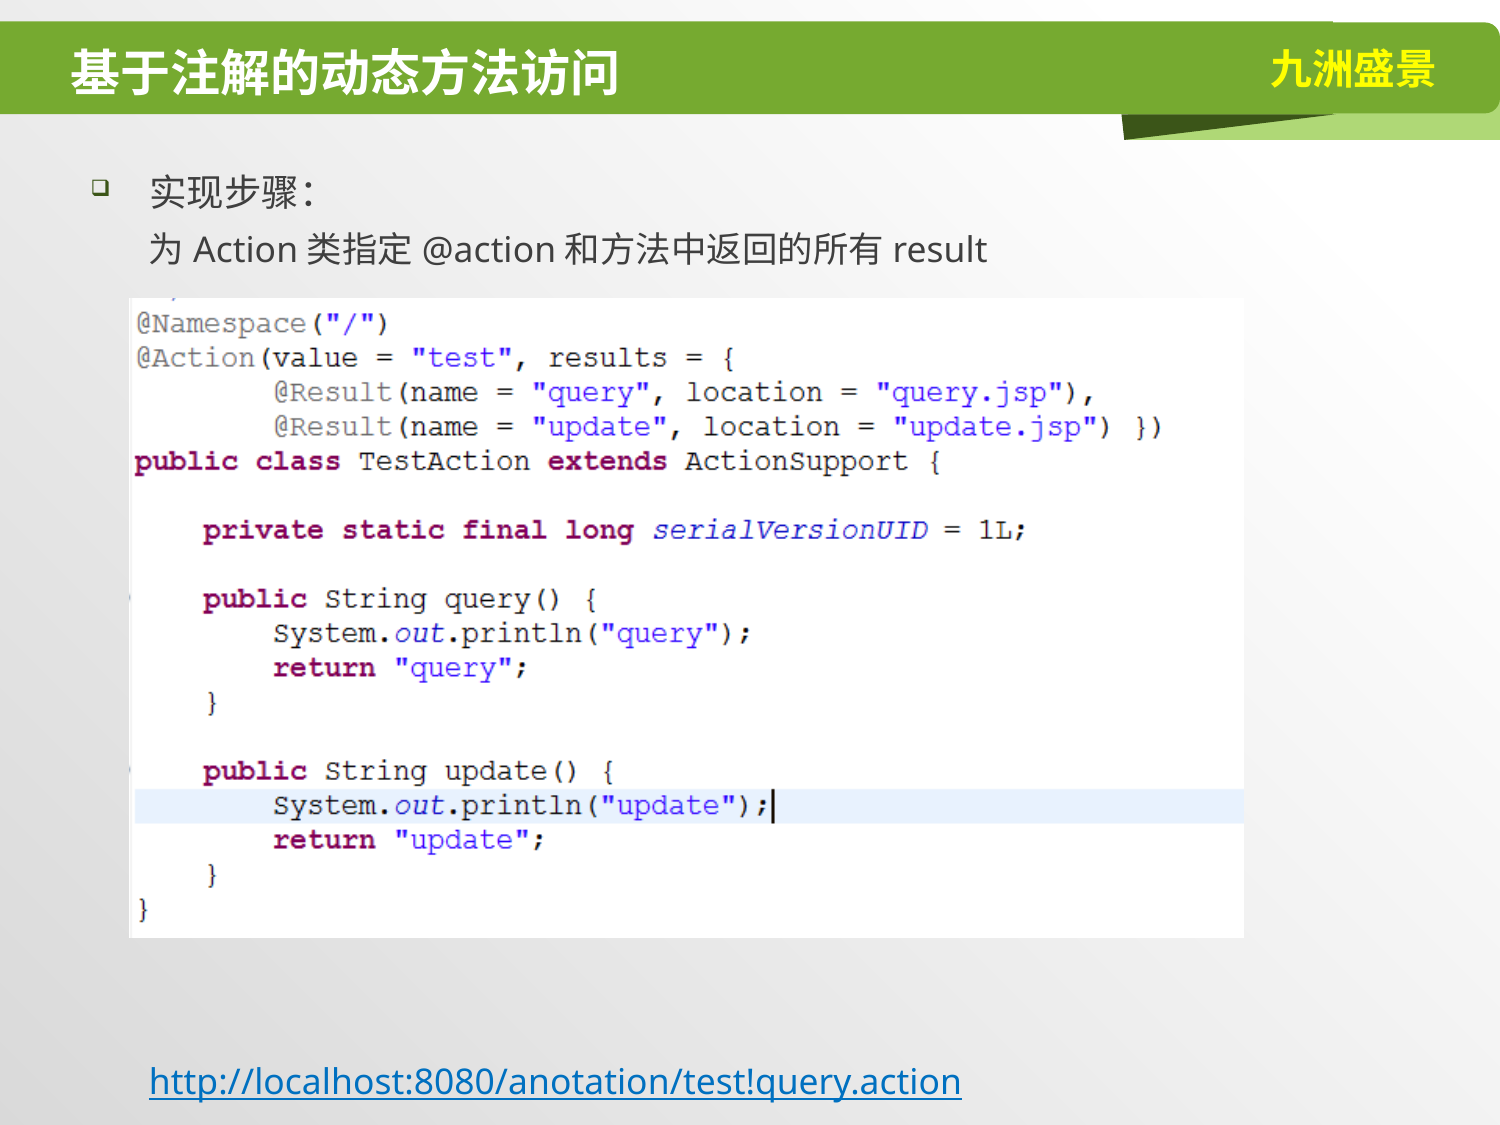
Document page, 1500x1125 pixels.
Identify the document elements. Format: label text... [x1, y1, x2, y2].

picture [129, 298, 1244, 938]
list 实现步骤： 为Action类指定@action和方法中返回的所有result http://localhost:8080/anotation/test!query.action http://localhost:8080/anotation/test!update.action [75, 157, 1418, 1125]
title 基于注解的动态方法访问 [55, 25, 1318, 110]
